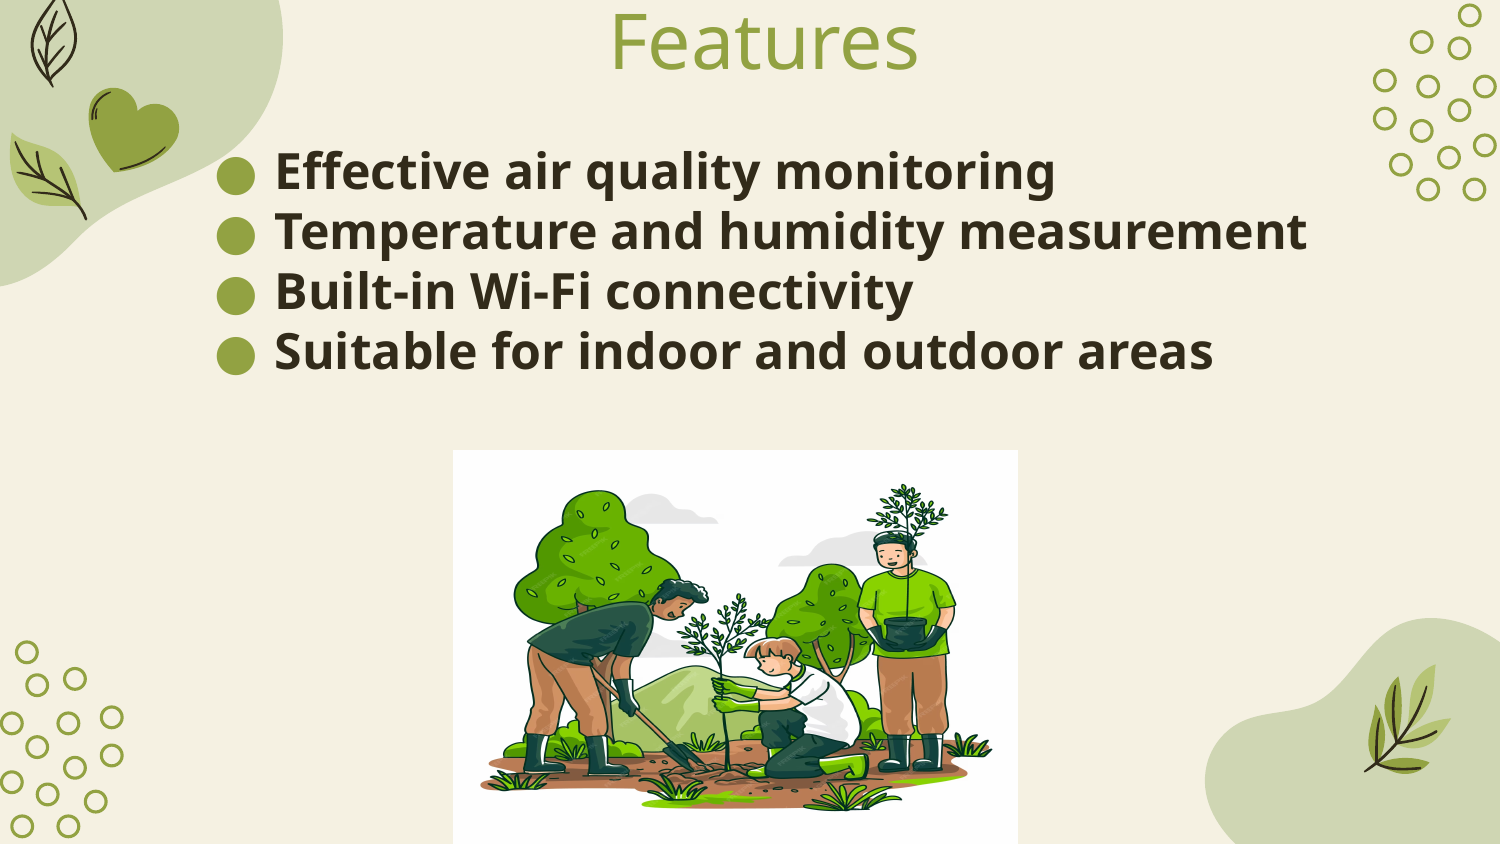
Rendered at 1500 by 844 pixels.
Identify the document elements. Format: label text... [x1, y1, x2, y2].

title Features [132, 0, 1397, 86]
list Effective air quality monitoring Temperature and humidity measurement Built-in Wi-Fi connectivity Suitable for indoor and outdoor areas [184, 124, 1345, 412]
picture [453, 450, 1018, 844]
